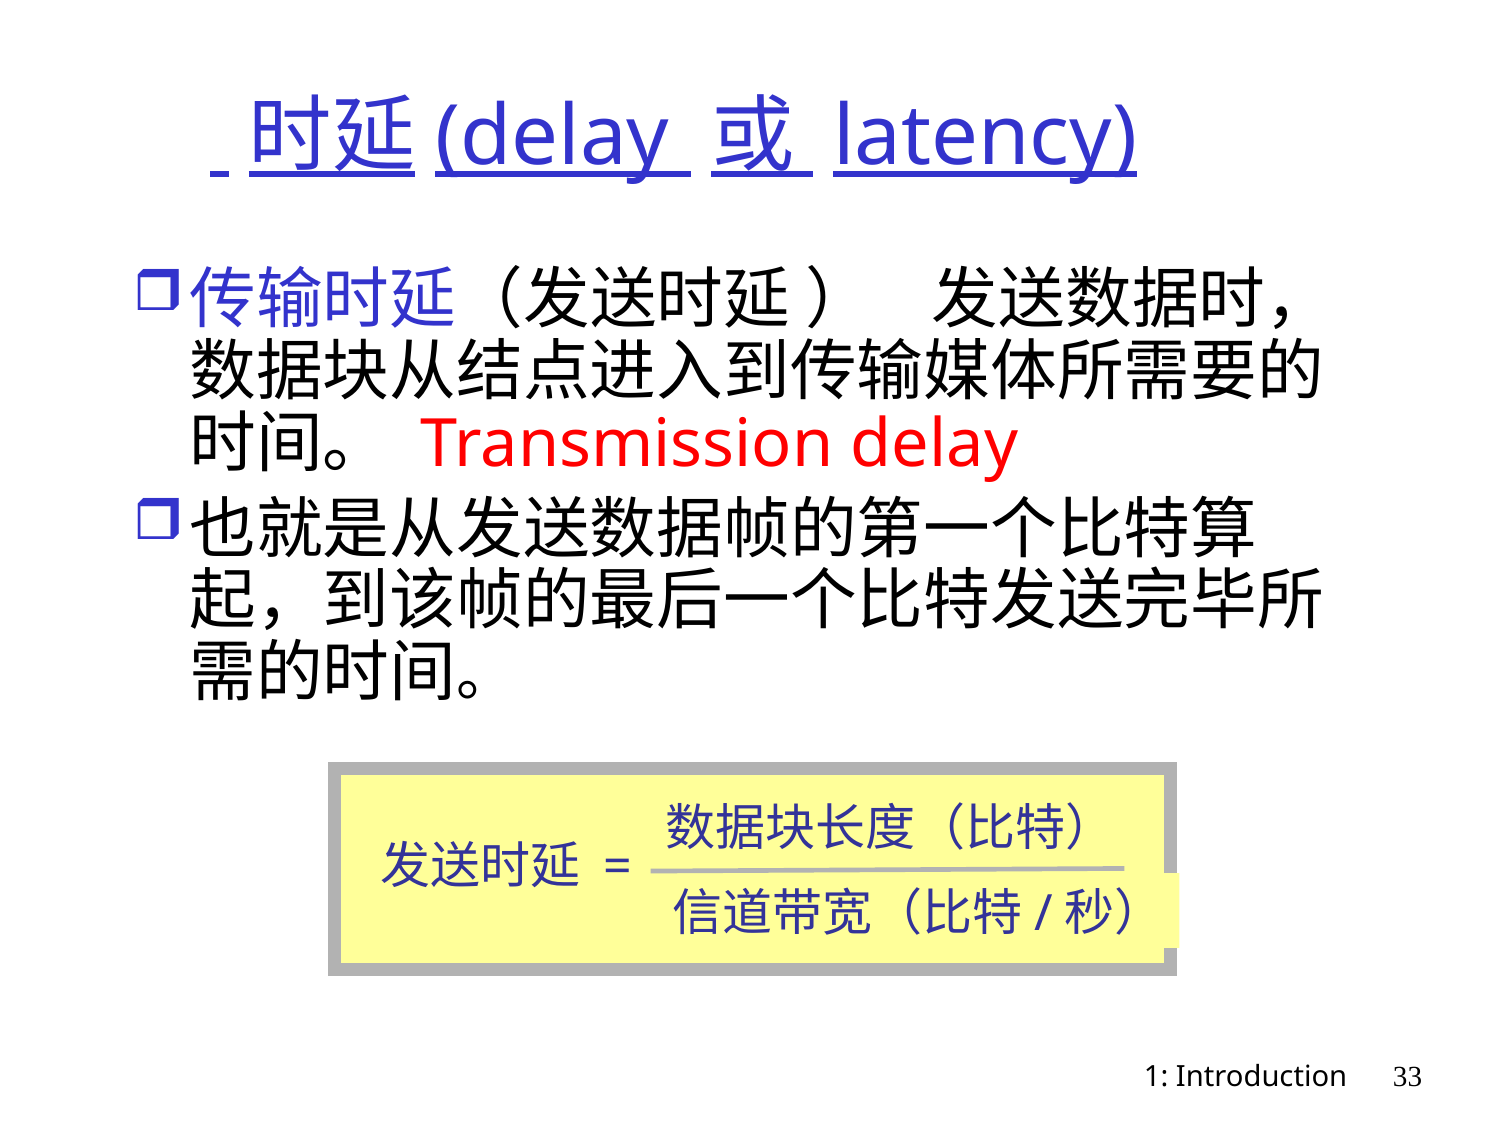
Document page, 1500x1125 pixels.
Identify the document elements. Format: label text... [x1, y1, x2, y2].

slide_number 33 [1362, 1049, 1438, 1125]
title 时延(delay 或 latency) [87, 37, 1260, 225]
list 传输时延（发送时延 ） 发送数据时，数据块从结点进入到传输媒体所需要的时间。 Transmission delay 也就是从发送数据帧的第一个比特算起，到该帧的最后一个比特发送完毕所需的时间。 [118, 257, 1387, 805]
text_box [334, 768, 1171, 970]
footer 1: Introduction [887, 1049, 1362, 1125]
